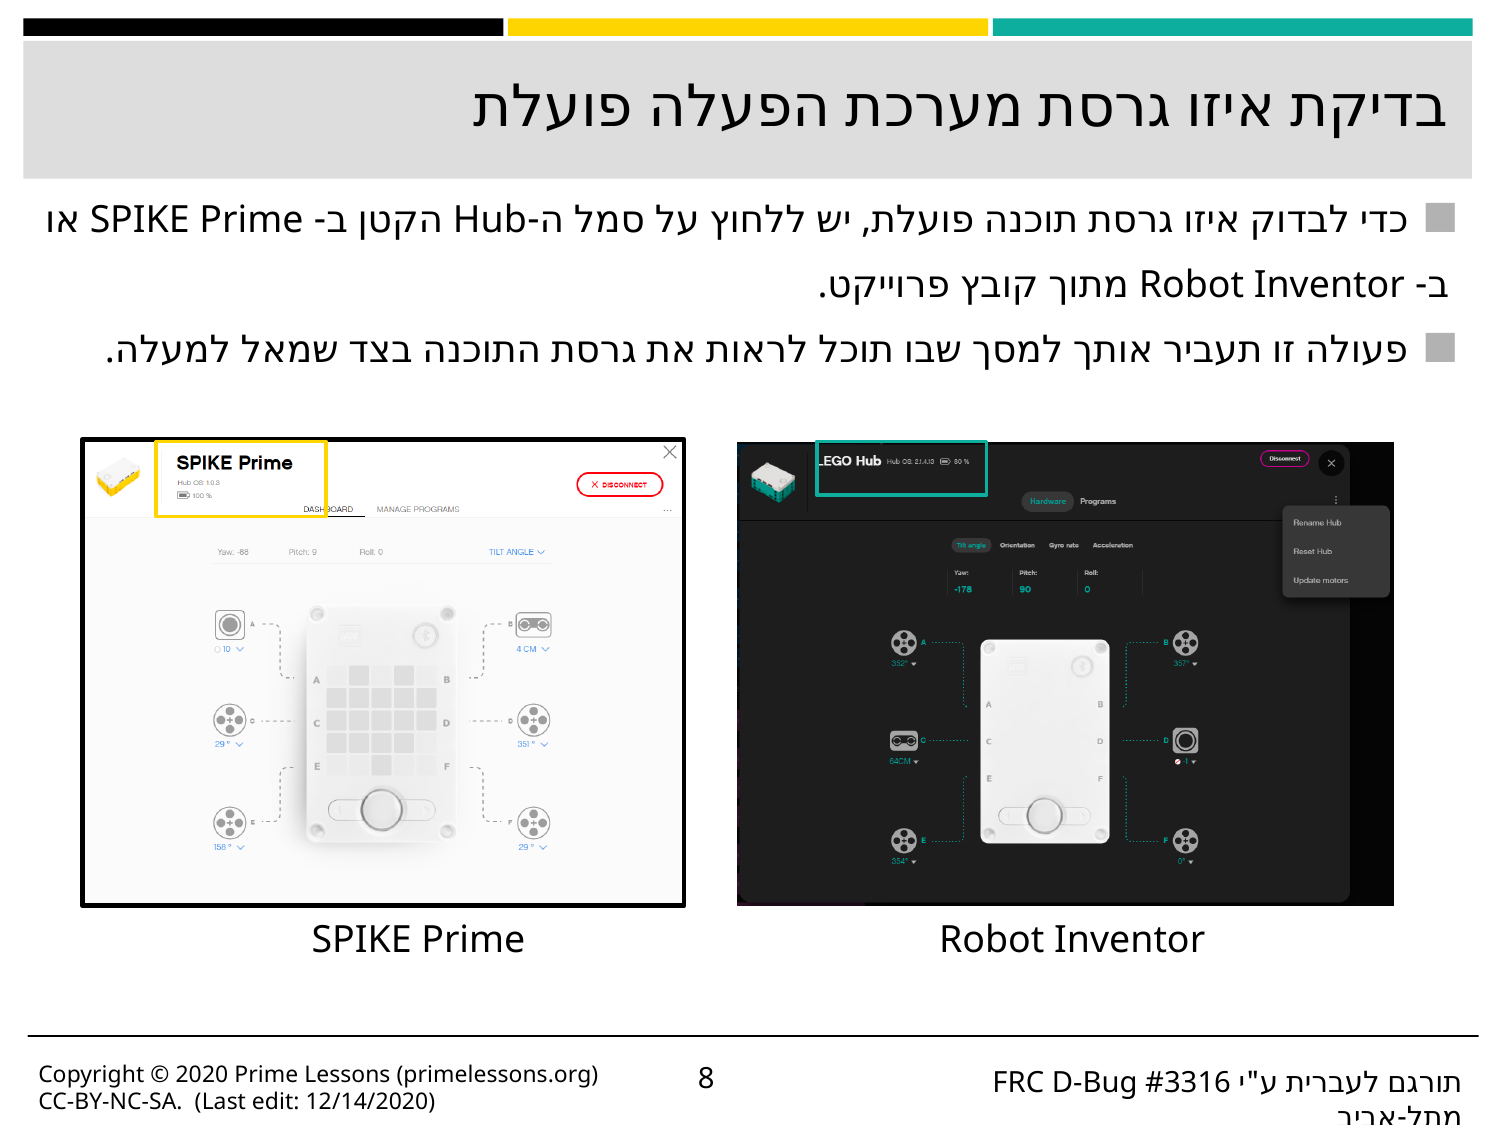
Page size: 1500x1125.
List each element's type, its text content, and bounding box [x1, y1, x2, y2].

list כדי לבדוק איזו גרסת תוכנה פועלת, יש ללחוץ על סמל ה-Hub הקטן ב- SPIKE Prime או ב- Robot Inventor מתוך קובץ פרוייקט. פעולה זו תעביר אותך למסך שבו תוכל לראות את גרסת התוכנה בצד שמאל למעלה. [25, 187, 1475, 1021]
picture [84, 441, 682, 904]
slide_number ‹#› [682, 1051, 810, 1112]
text_box SPIKE Prime [197, 912, 640, 968]
title בדיקת איזו גרסת מערכת הפעלה פועלת [28, 60, 1464, 148]
footer Copyright © 2020 Prime Lessons (primelessons.org) CC-BY-NC-SA. (Last edit: 12/14/2020) [23, 1051, 622, 1112]
text_box Robot Inventor [850, 914, 1294, 968]
picture [737, 442, 1394, 907]
